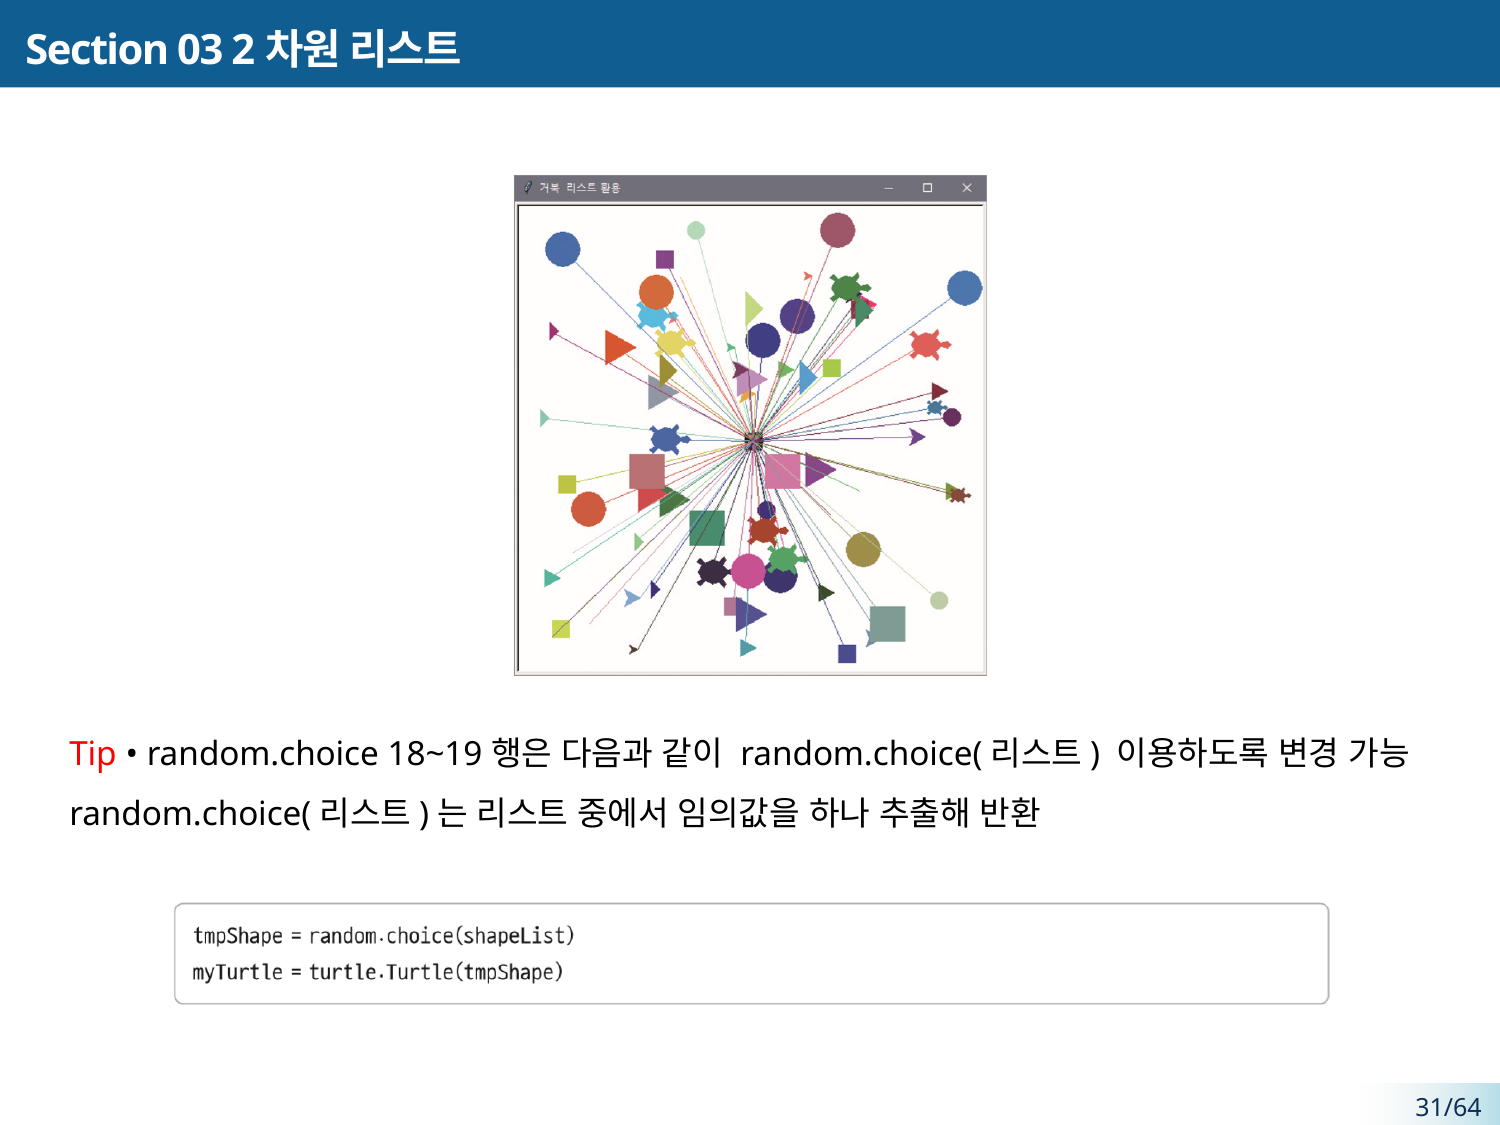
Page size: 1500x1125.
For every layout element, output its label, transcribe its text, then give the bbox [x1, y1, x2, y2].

list Tip • random.choice 18~19행은 다음과 같이 random.choice(리스트) 이용하도록 변경 가능 random.choice(리스트)는 리스트 중에서 임의값을 하나 추출해 반환 [10, 126, 1481, 1057]
title Section 03 2차원 리스트 [10, 8, 1288, 87]
picture [167, 900, 1332, 1006]
picture [510, 171, 990, 677]
